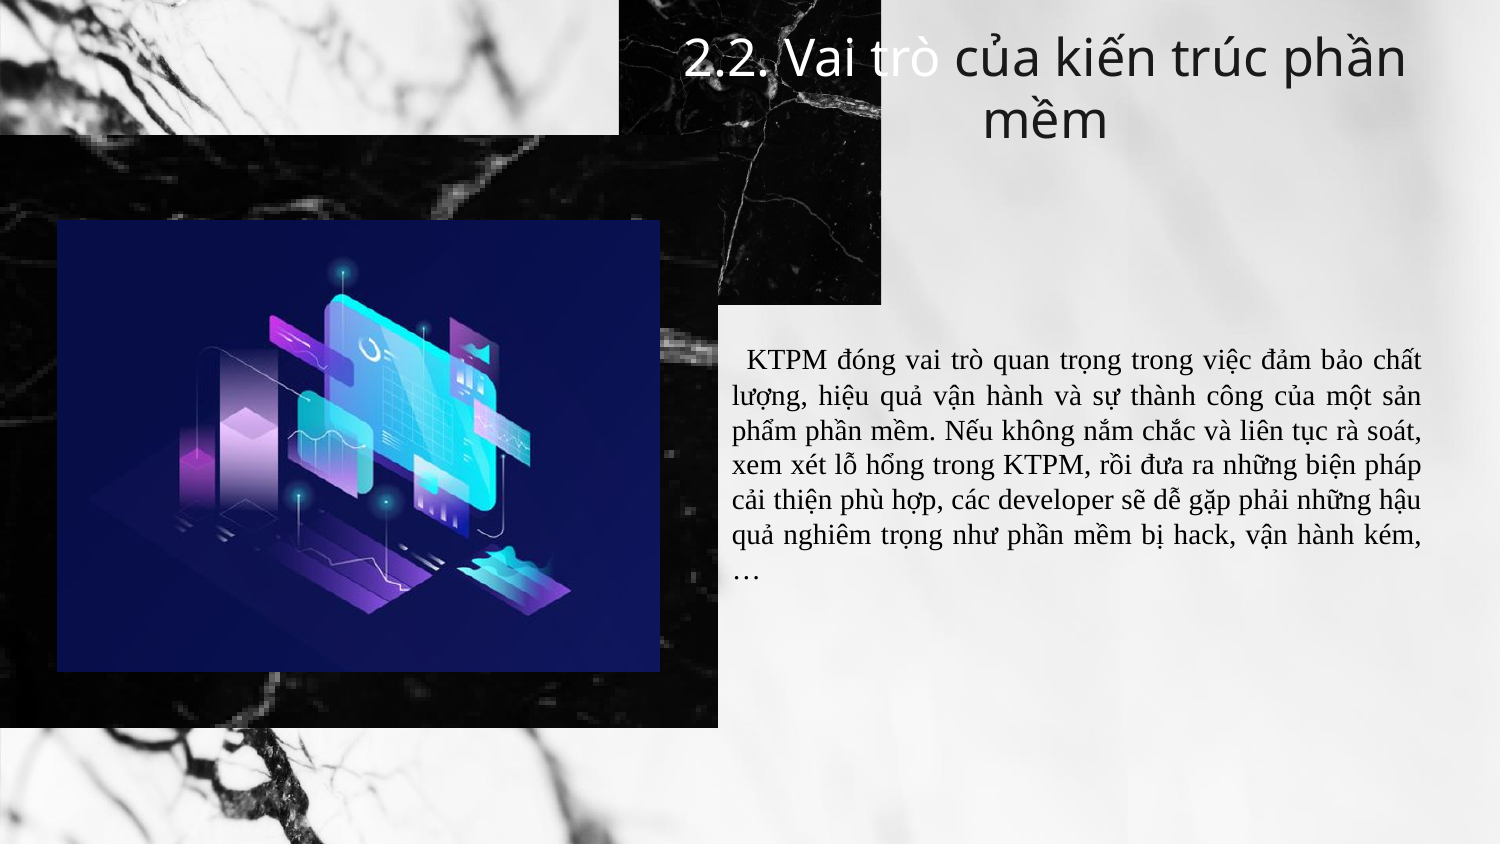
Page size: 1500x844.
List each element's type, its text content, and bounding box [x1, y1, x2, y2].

title 2.2. Vai trò của kiến trúc phần mềm [606, 17, 1485, 156]
picture [0, 0, 1500, 844]
text_box KTPM đóng vai trò quan trọng trong việc đảm bảo chất lượng, hiệu quả vận hành và sự thành công của một sản phẩm phần mềm. Nếu không nắm chắc và liên tục rà soát, xem xét lỗ hổng trong KTPM, rồi đưa ra những biện pháp cải thiện phù hợp, các developer sẽ dễ gặp phải những hậu quả nghiêm trọng như phần mềm bị hack, vận hành kém,… [721, 333, 1438, 593]
